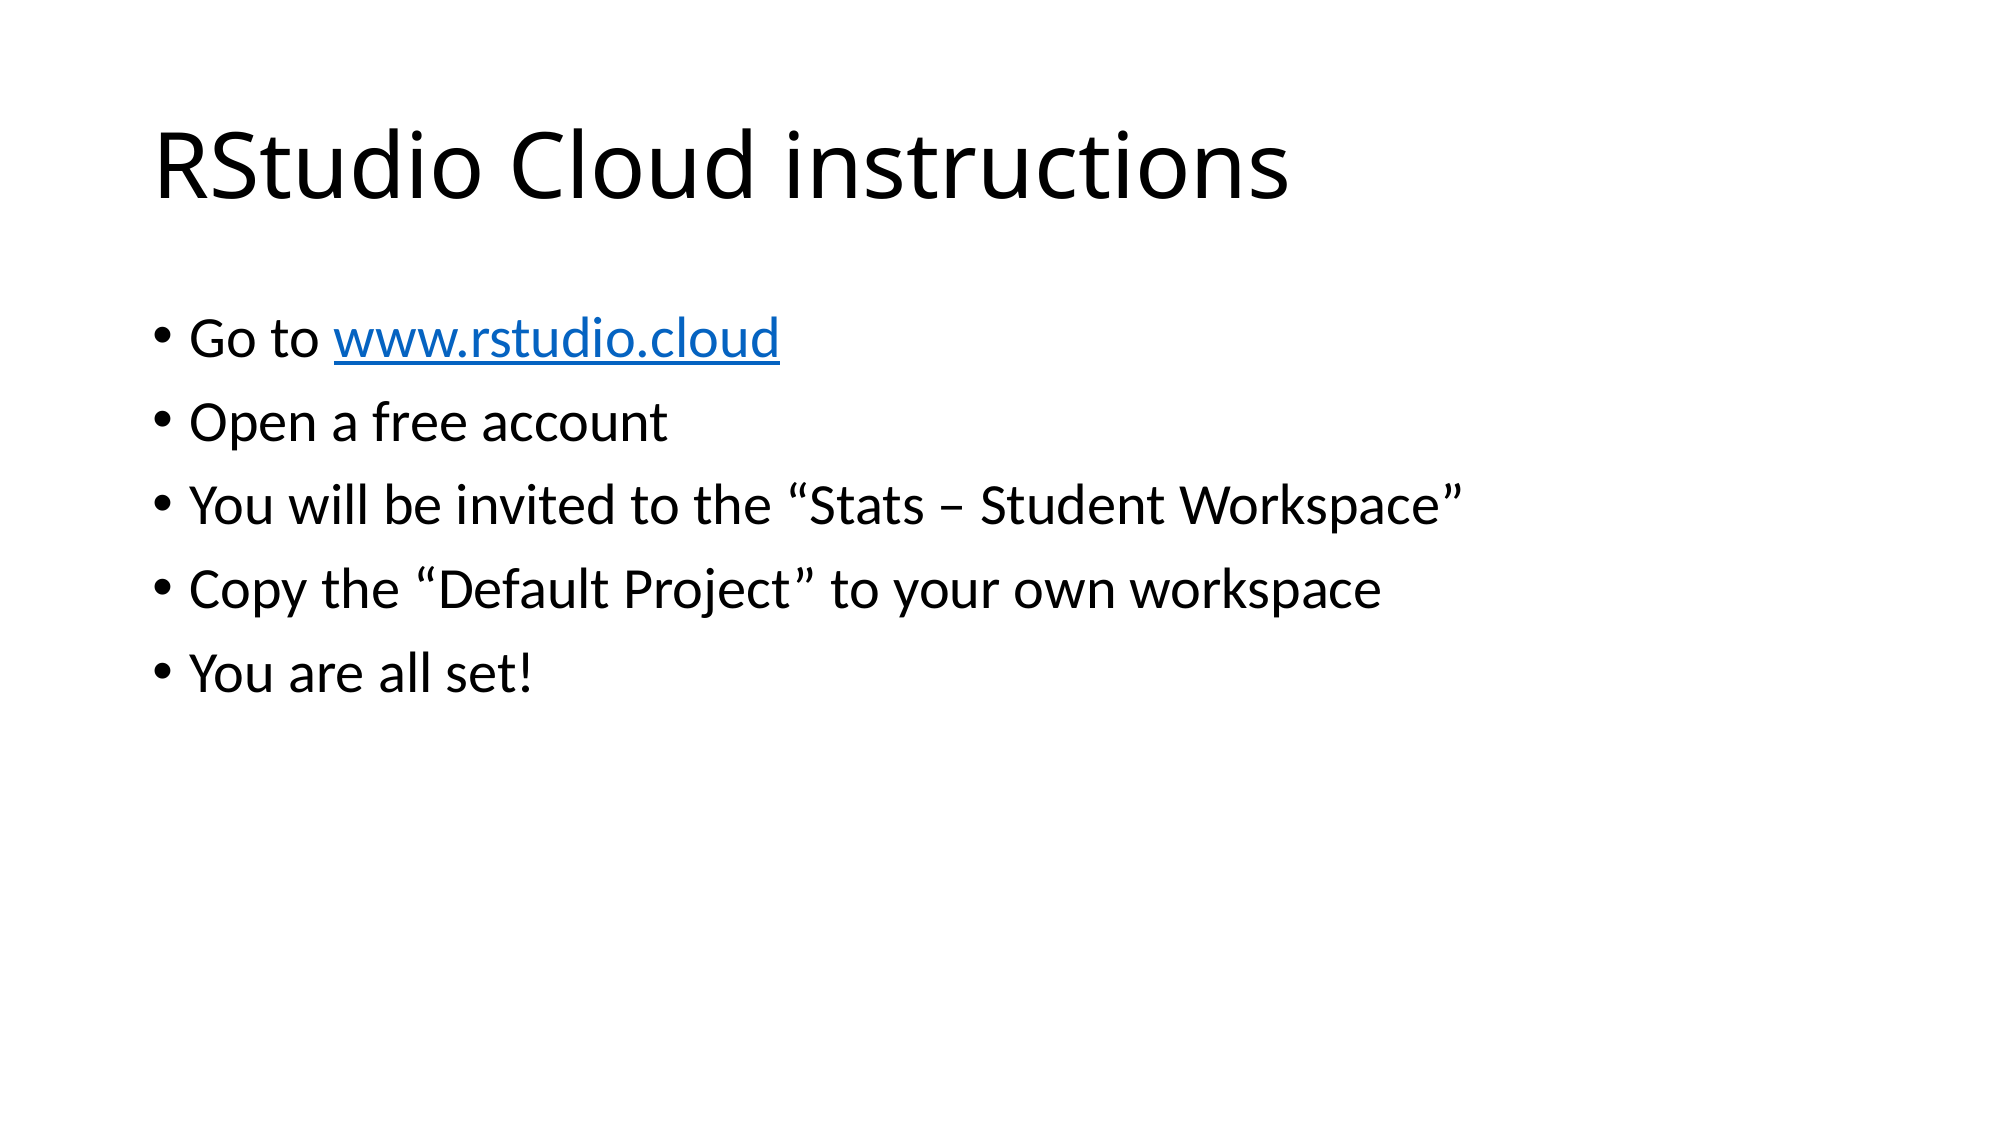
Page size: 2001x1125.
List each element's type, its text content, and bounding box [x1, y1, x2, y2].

title RStudio Cloud instructions [137, 59, 1863, 278]
list Go to www.rstudio.cloud Open a free account You will be invited to the “Stats – Student Workspace” Copy the “Default Project” to your own workspace You are all set! [137, 299, 1863, 1014]
